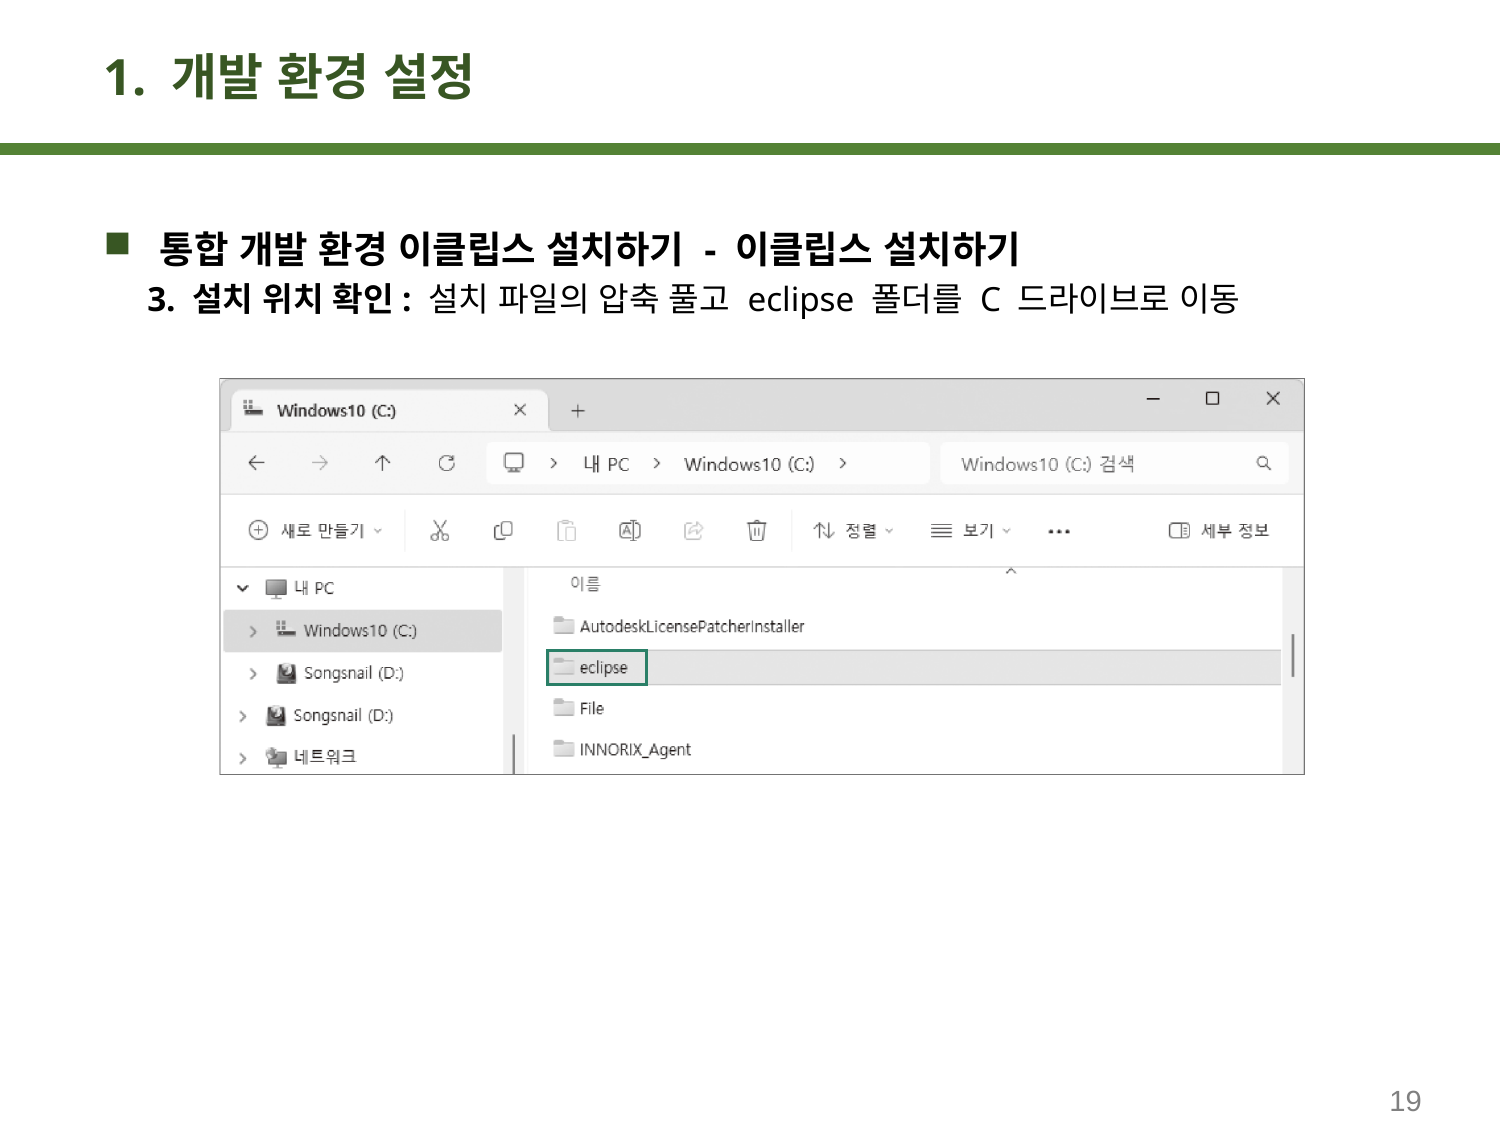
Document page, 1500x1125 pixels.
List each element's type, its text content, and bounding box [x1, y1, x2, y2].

picture [210, 367, 1313, 783]
title 1. 개발 환경 설정 [88, 30, 1211, 121]
list 통합 개발 환경 이클립스 설치하기 - 이클립스 설치하기 3. 설치 위치 확인: 설치 파일의 압축 풀고 eclipse 폴더를 C 드라이브로 이동 [88, 196, 1436, 1083]
